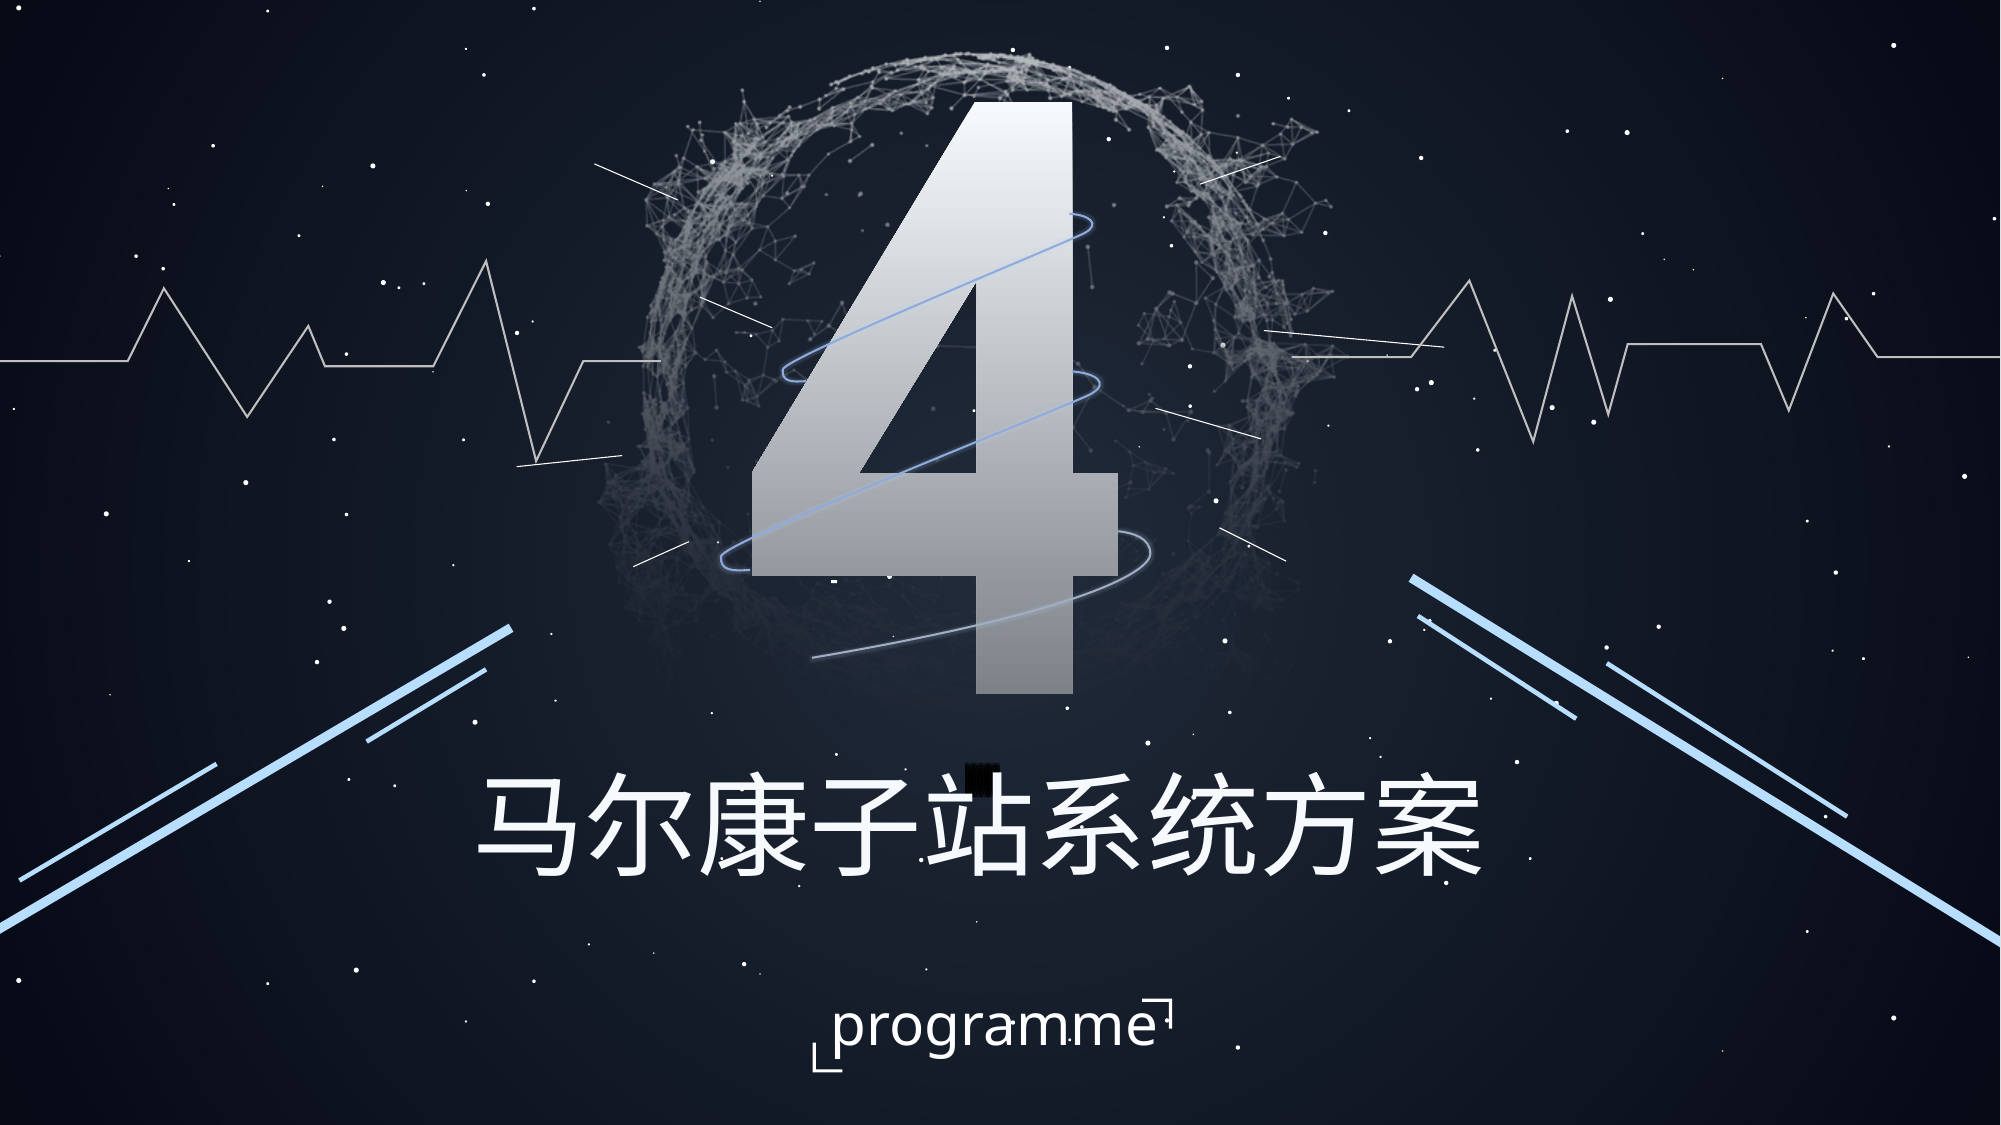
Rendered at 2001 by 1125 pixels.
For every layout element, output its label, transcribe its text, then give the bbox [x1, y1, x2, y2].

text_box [1219, 527, 1287, 561]
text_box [812, 979, 1173, 1073]
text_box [0, 627, 512, 961]
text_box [633, 541, 689, 567]
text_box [366, 669, 487, 742]
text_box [19, 763, 217, 881]
picture [544, 462, 1394, 807]
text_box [516, 462, 623, 467]
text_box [594, 163, 678, 200]
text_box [0, 261, 2000, 462]
text_box 马尔康子站系统方案 [512, 747, 1411, 898]
picture [544, 0, 1394, 261]
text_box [1417, 615, 1577, 719]
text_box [1199, 156, 1281, 185]
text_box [1606, 663, 1848, 817]
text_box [1411, 577, 2000, 978]
